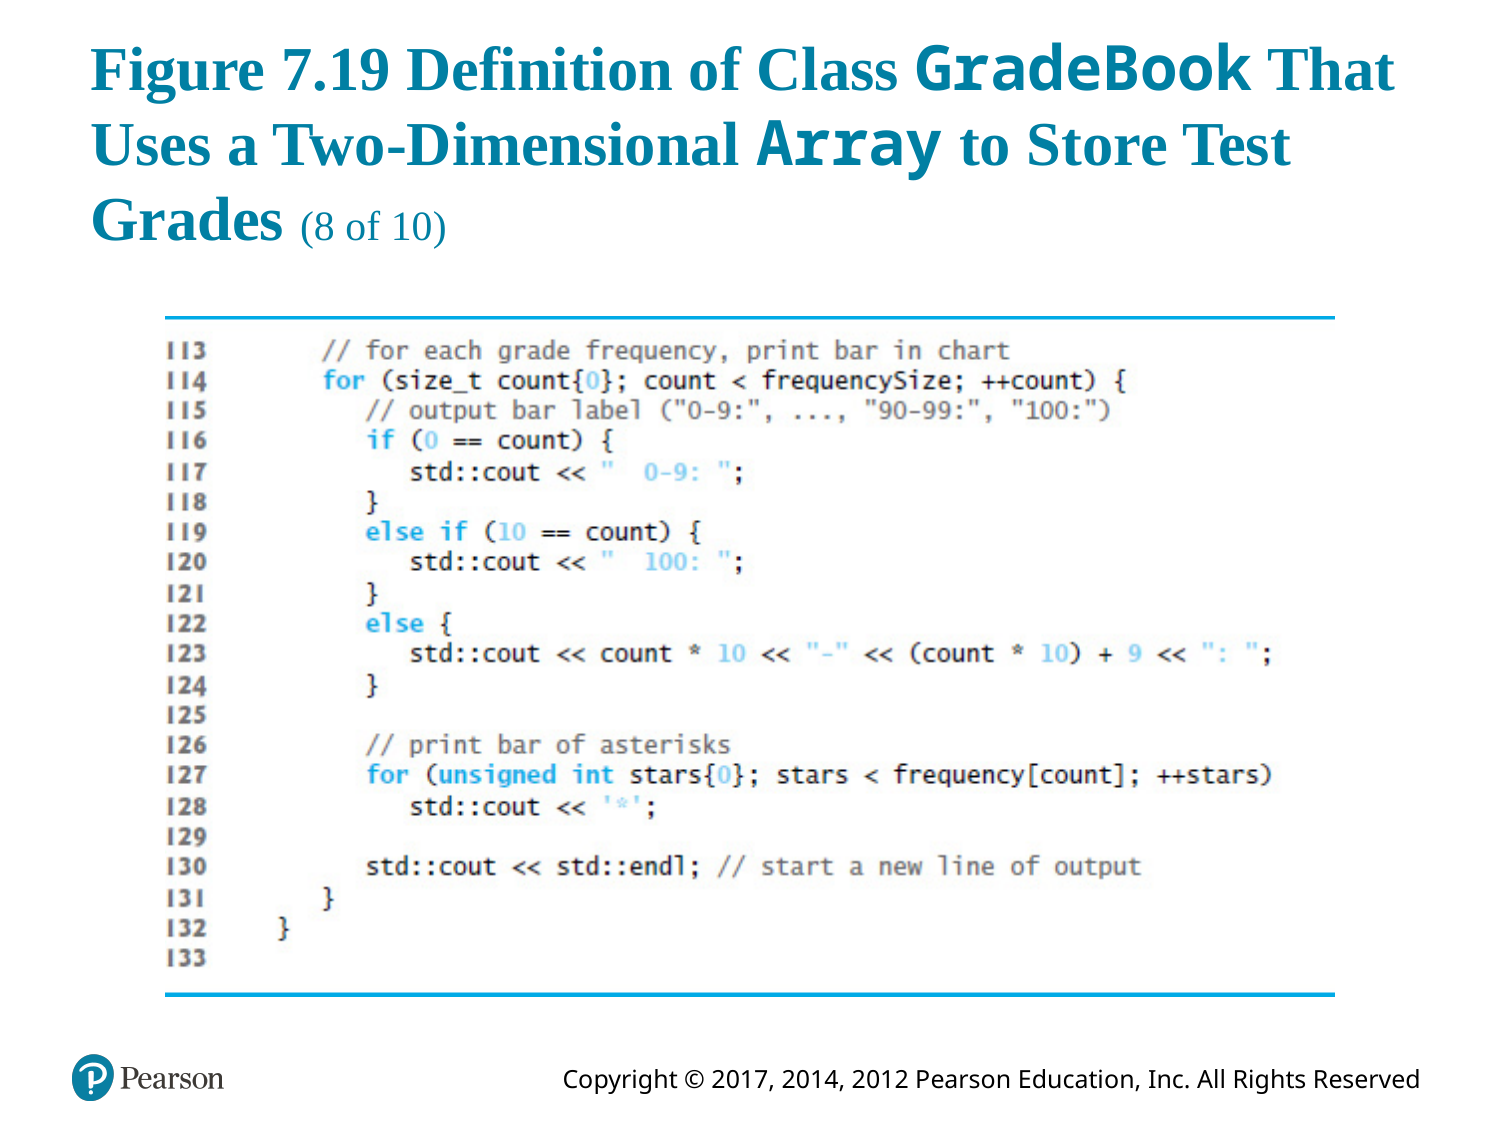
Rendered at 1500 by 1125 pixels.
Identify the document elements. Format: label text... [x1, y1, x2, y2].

picture [98, 1054, 224, 1101]
picture [72, 1054, 88, 1070]
picture [80, 1063, 106, 1088]
title Figure 7.19 Definition of Class GradeBook That Uses a Two-Dimensional Array to Store Test Grades (8 of 10) [75, 37, 1425, 269]
picture [72, 1087, 83, 1101]
picture [165, 320, 1335, 992]
